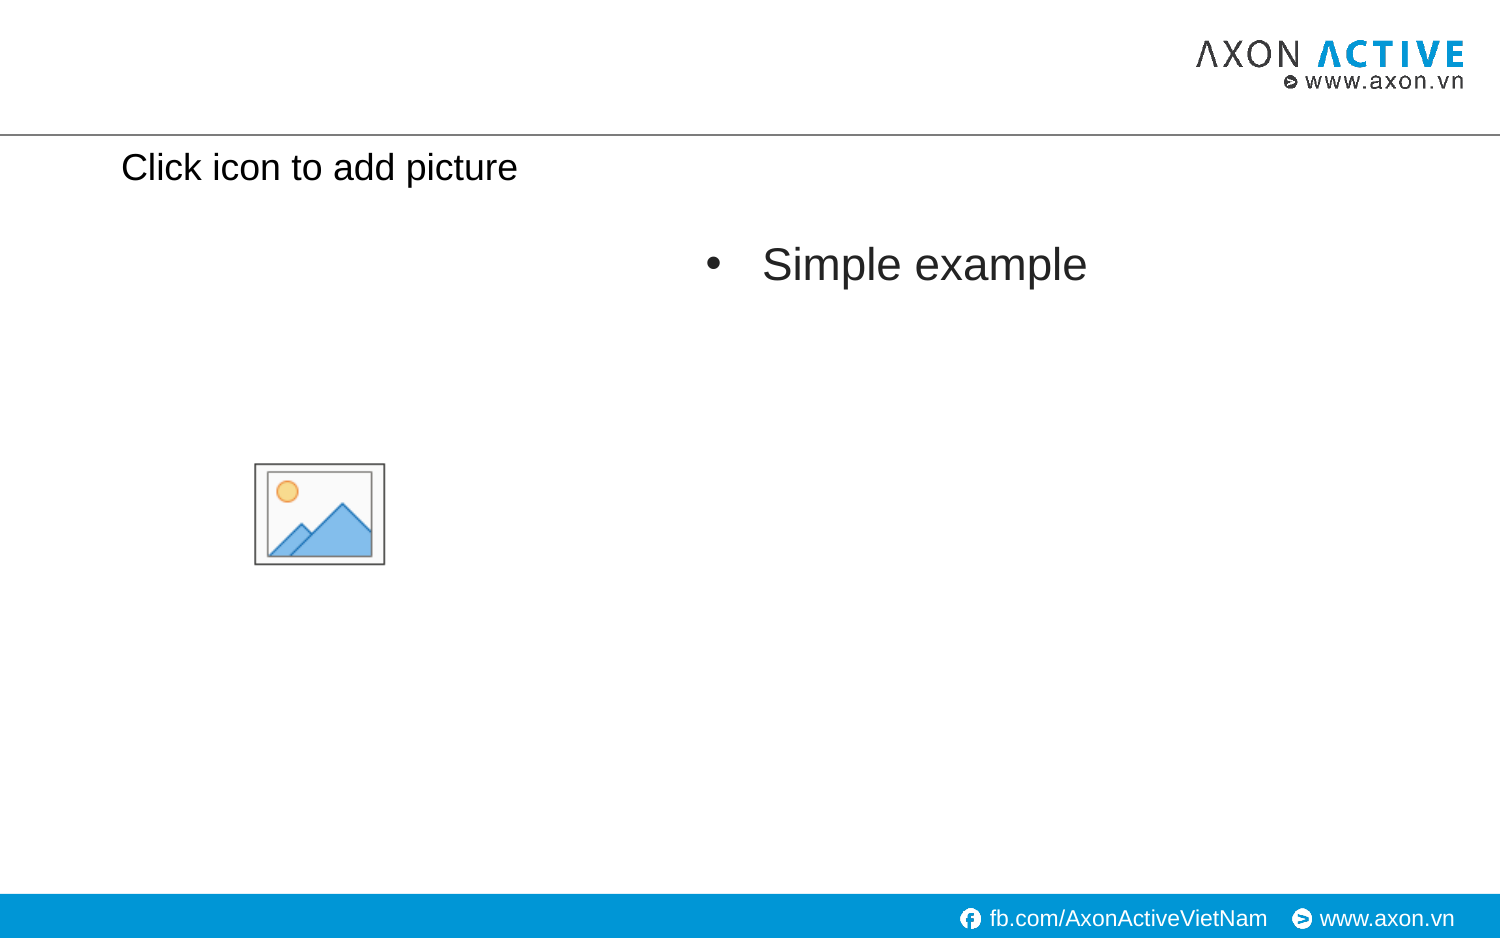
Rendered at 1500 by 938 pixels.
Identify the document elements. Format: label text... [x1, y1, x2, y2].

picture [1293, 909, 1311, 928]
picture [961, 909, 980, 928]
list Simple example [690, 216, 1425, 843]
picture [1423, 40, 1432, 56]
picture [1196, 40, 1463, 89]
picture [0, 134, 640, 893]
